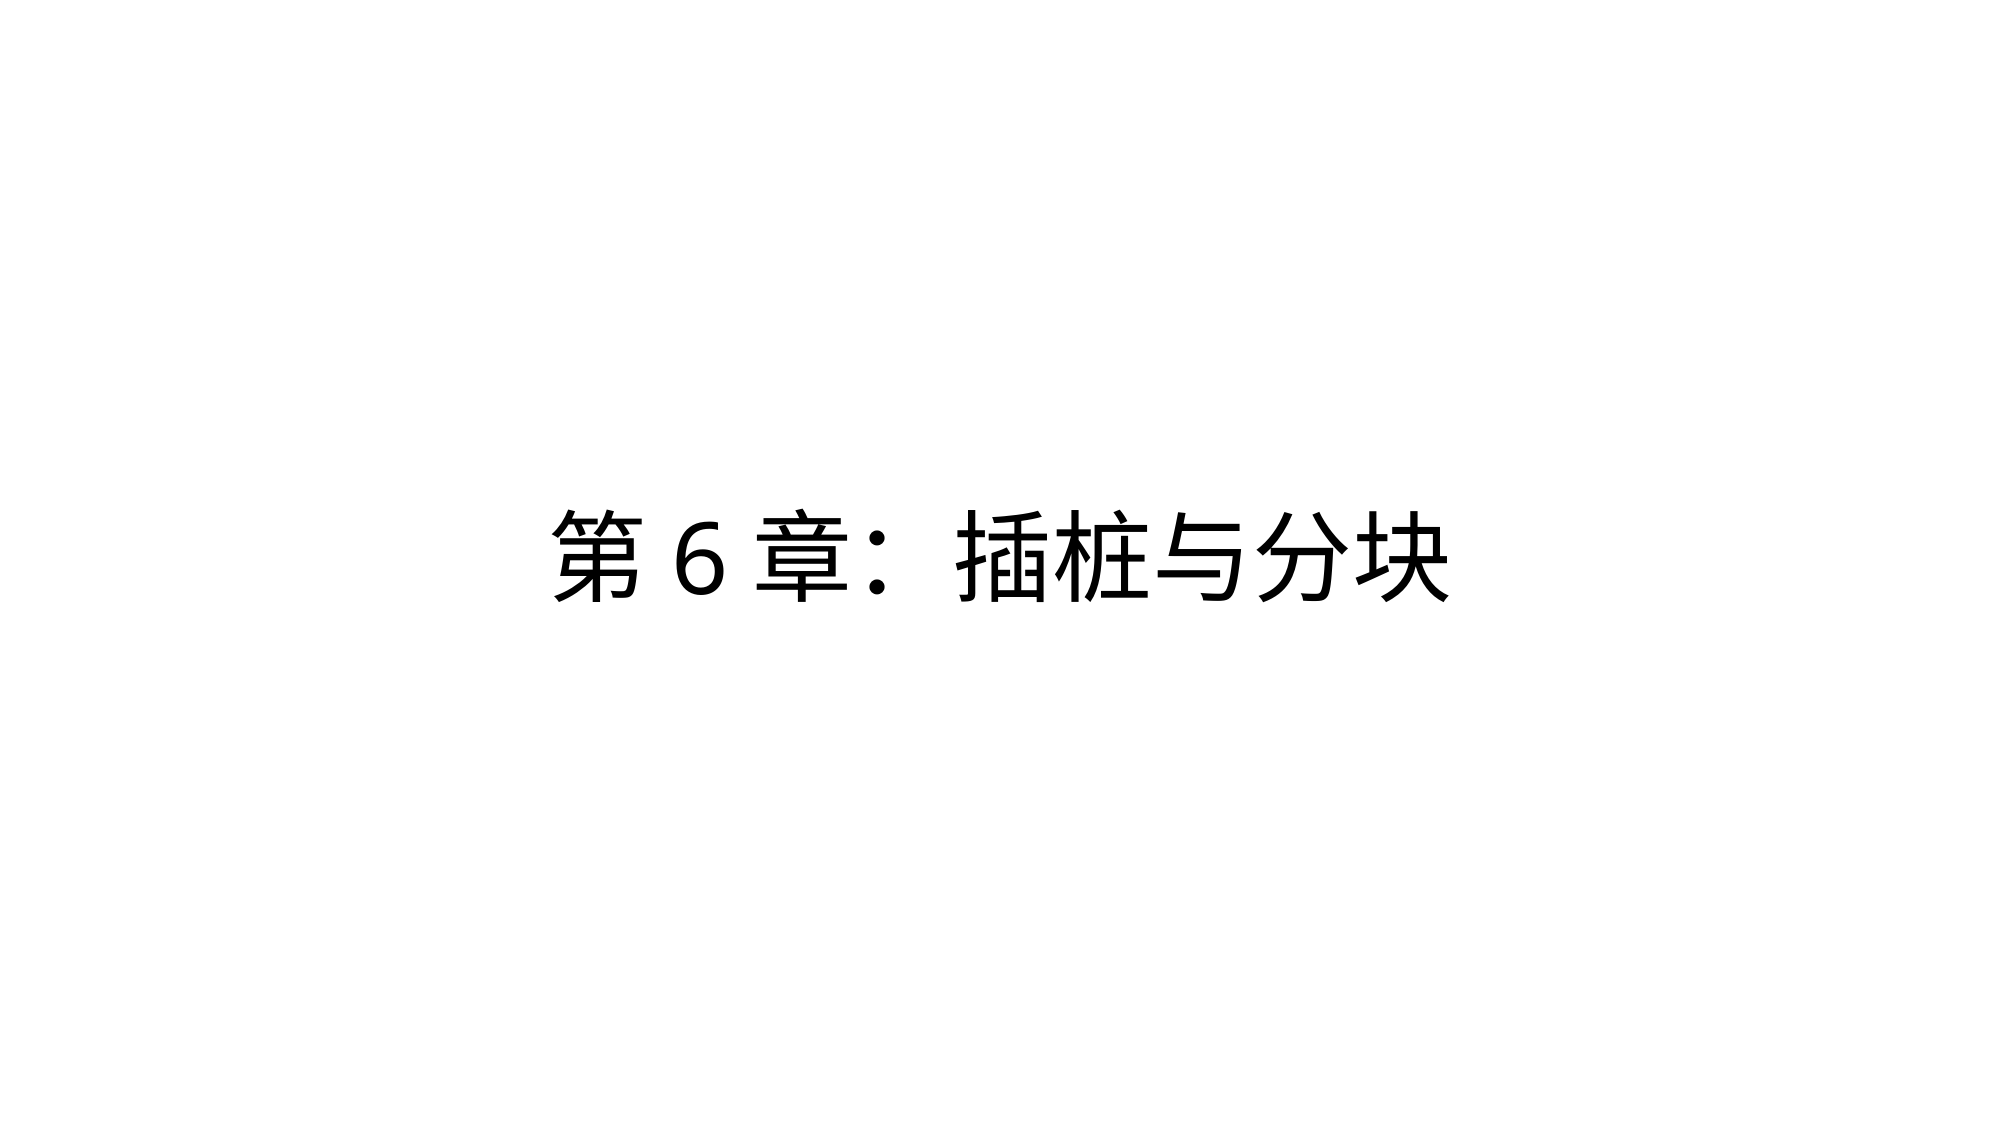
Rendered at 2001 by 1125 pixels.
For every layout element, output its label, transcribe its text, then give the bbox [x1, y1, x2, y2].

title 第6章：插桩与分块 [137, 453, 1863, 672]
